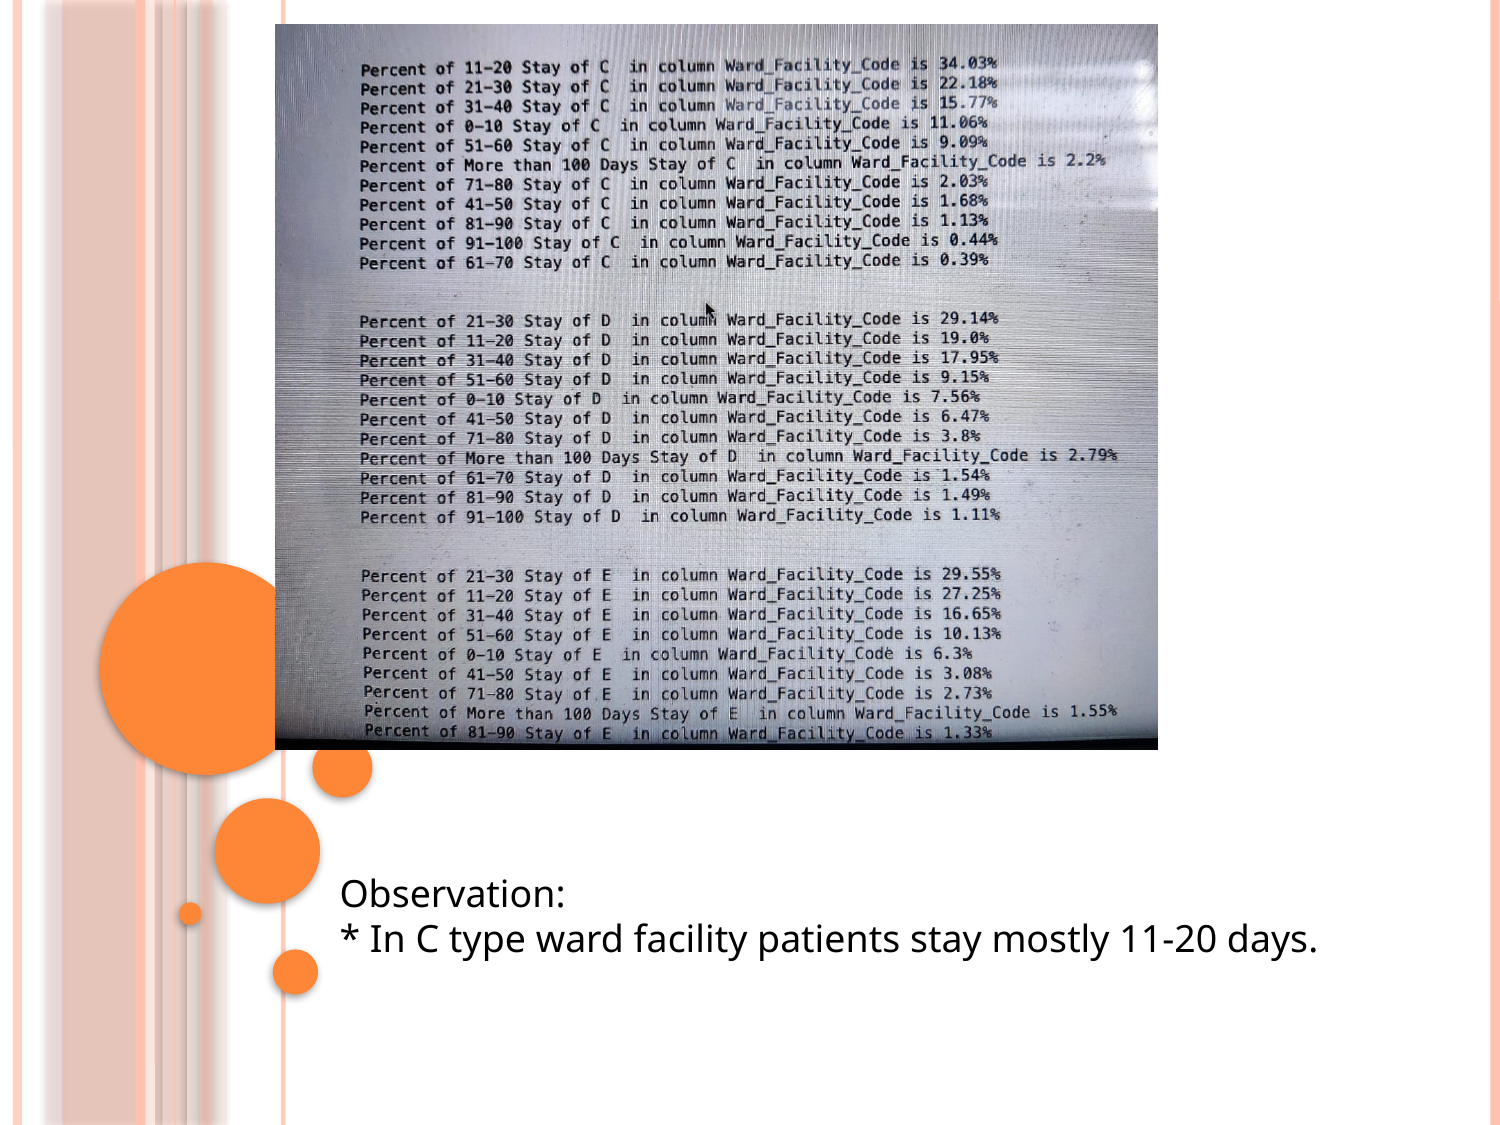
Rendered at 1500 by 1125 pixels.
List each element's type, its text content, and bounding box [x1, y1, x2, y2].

picture [274, 24, 1159, 751]
text_box Observation: * In C type ward facility patients stay mostly 11-20 days. [324, 862, 1375, 968]
